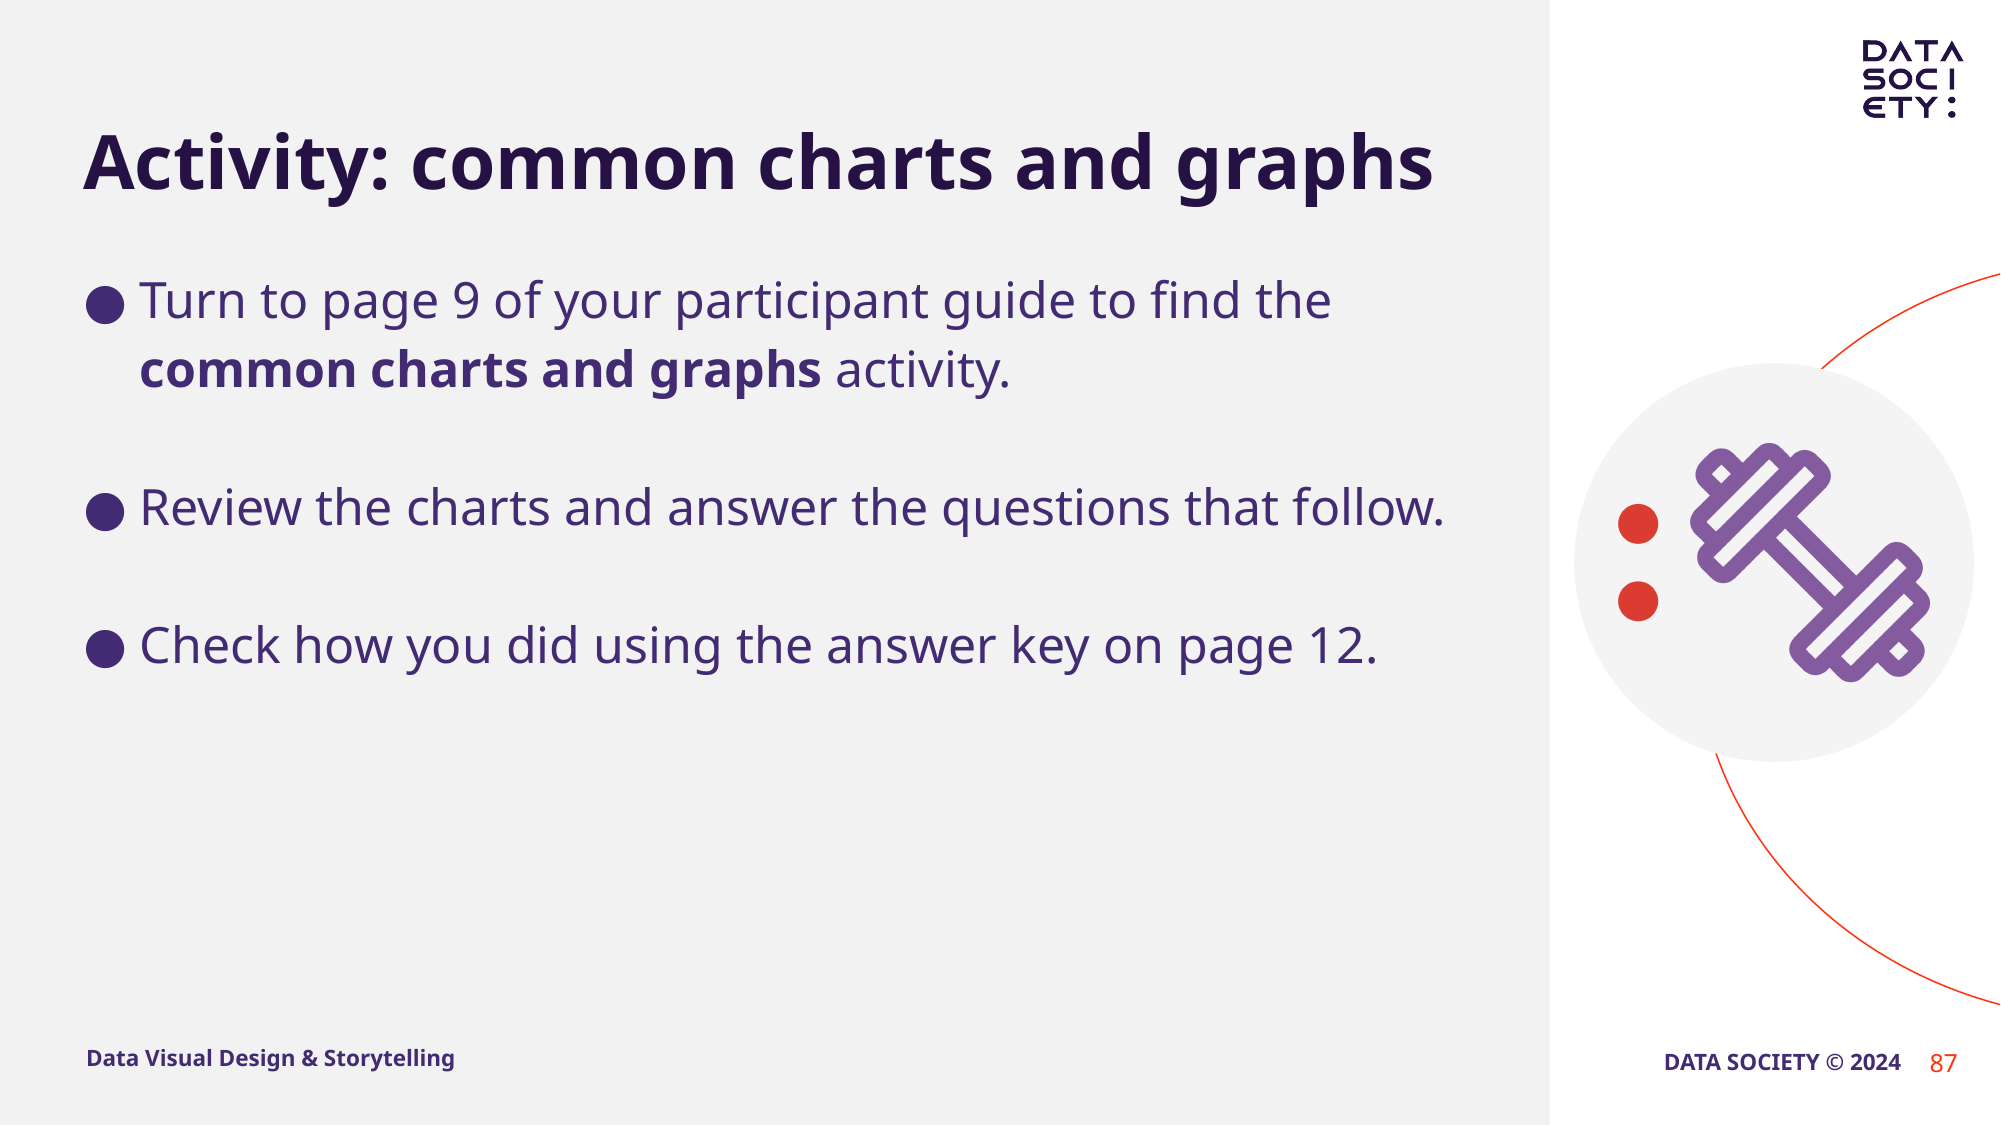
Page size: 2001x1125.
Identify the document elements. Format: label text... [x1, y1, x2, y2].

picture [1863, 40, 1964, 118]
list Turn to page 9 of your participant guide to find the common charts and graphs activity. Review the charts and answer the questions that follow. Check how you did using the answer key on page 12. [68, 252, 1482, 1000]
title Activity: common charts and graphs [68, 86, 1932, 212]
slide_number 87 [1853, 1033, 1974, 1097]
picture [1574, 363, 1974, 762]
